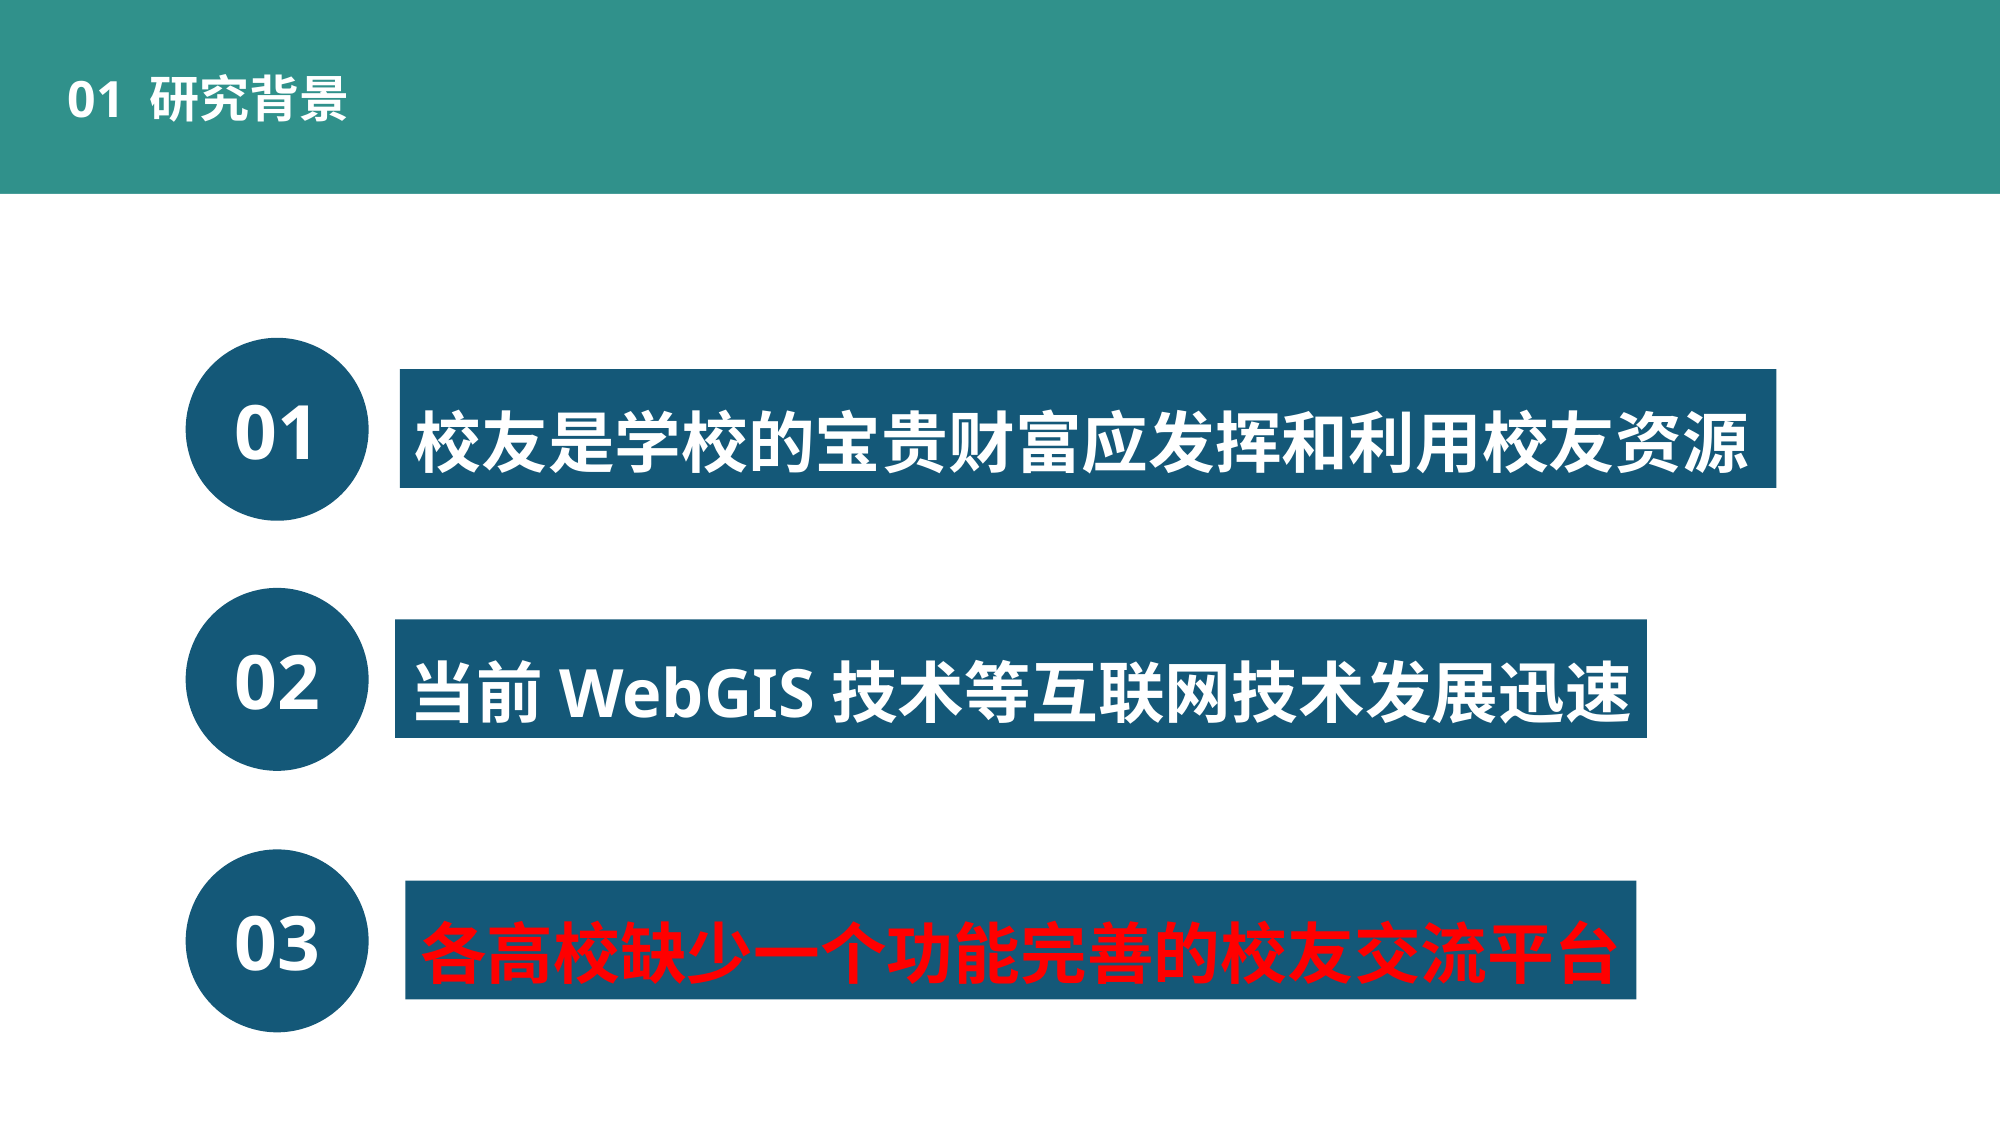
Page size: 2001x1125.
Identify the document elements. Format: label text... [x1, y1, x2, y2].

text_box 02 [184, 586, 370, 772]
list 01 研究背景 [52, 41, 924, 162]
text_box 03 [184, 848, 370, 1034]
text_box 各高校缺少一个功能完善的校友交流平台 [405, 880, 1637, 1000]
text_box 校友是学校的宝贵财富应发挥和利用校友资源 [399, 369, 1777, 488]
text_box 当前WebGIS技术等互联网技术发展迅速 [395, 619, 1647, 738]
text_box 01 [184, 336, 370, 522]
